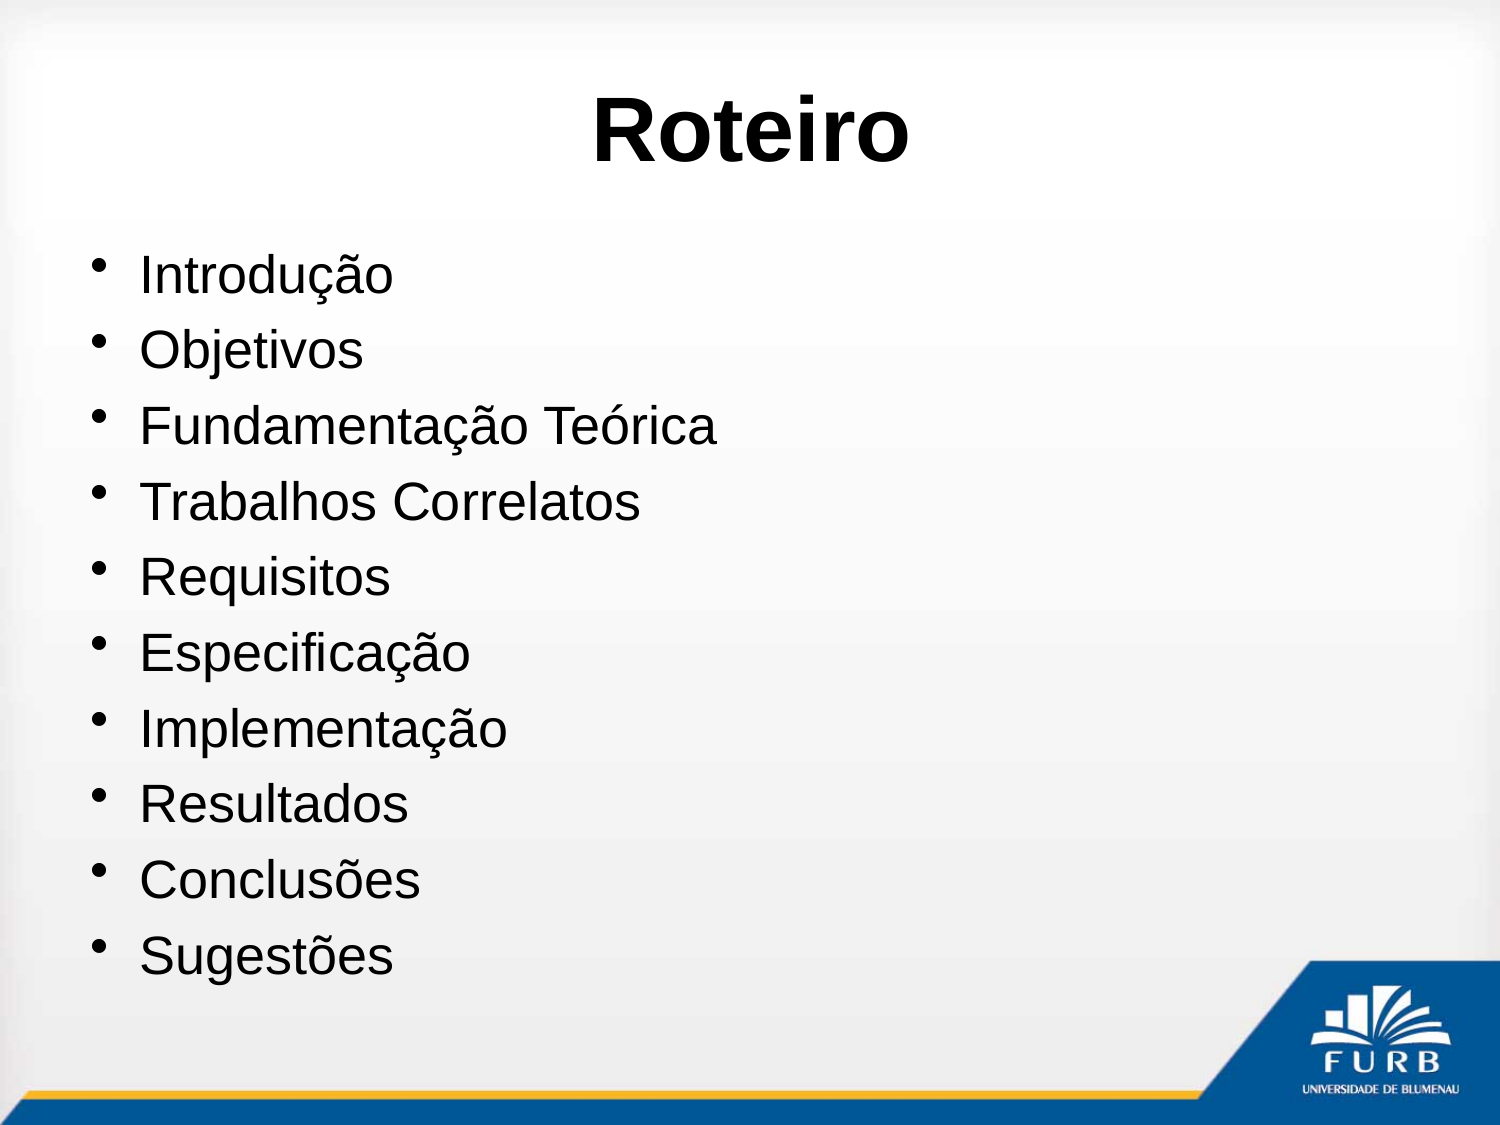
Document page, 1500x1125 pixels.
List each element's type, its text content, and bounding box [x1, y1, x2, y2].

list Introdução Objetivos Fundamentação Teórica Trabalhos Correlatos Requisitos Especificação Implementação Resultados Conclusões Sugestões [74, 231, 1426, 1000]
title Roteiro [76, 30, 1427, 219]
picture [0, 0, 1500, 1125]
